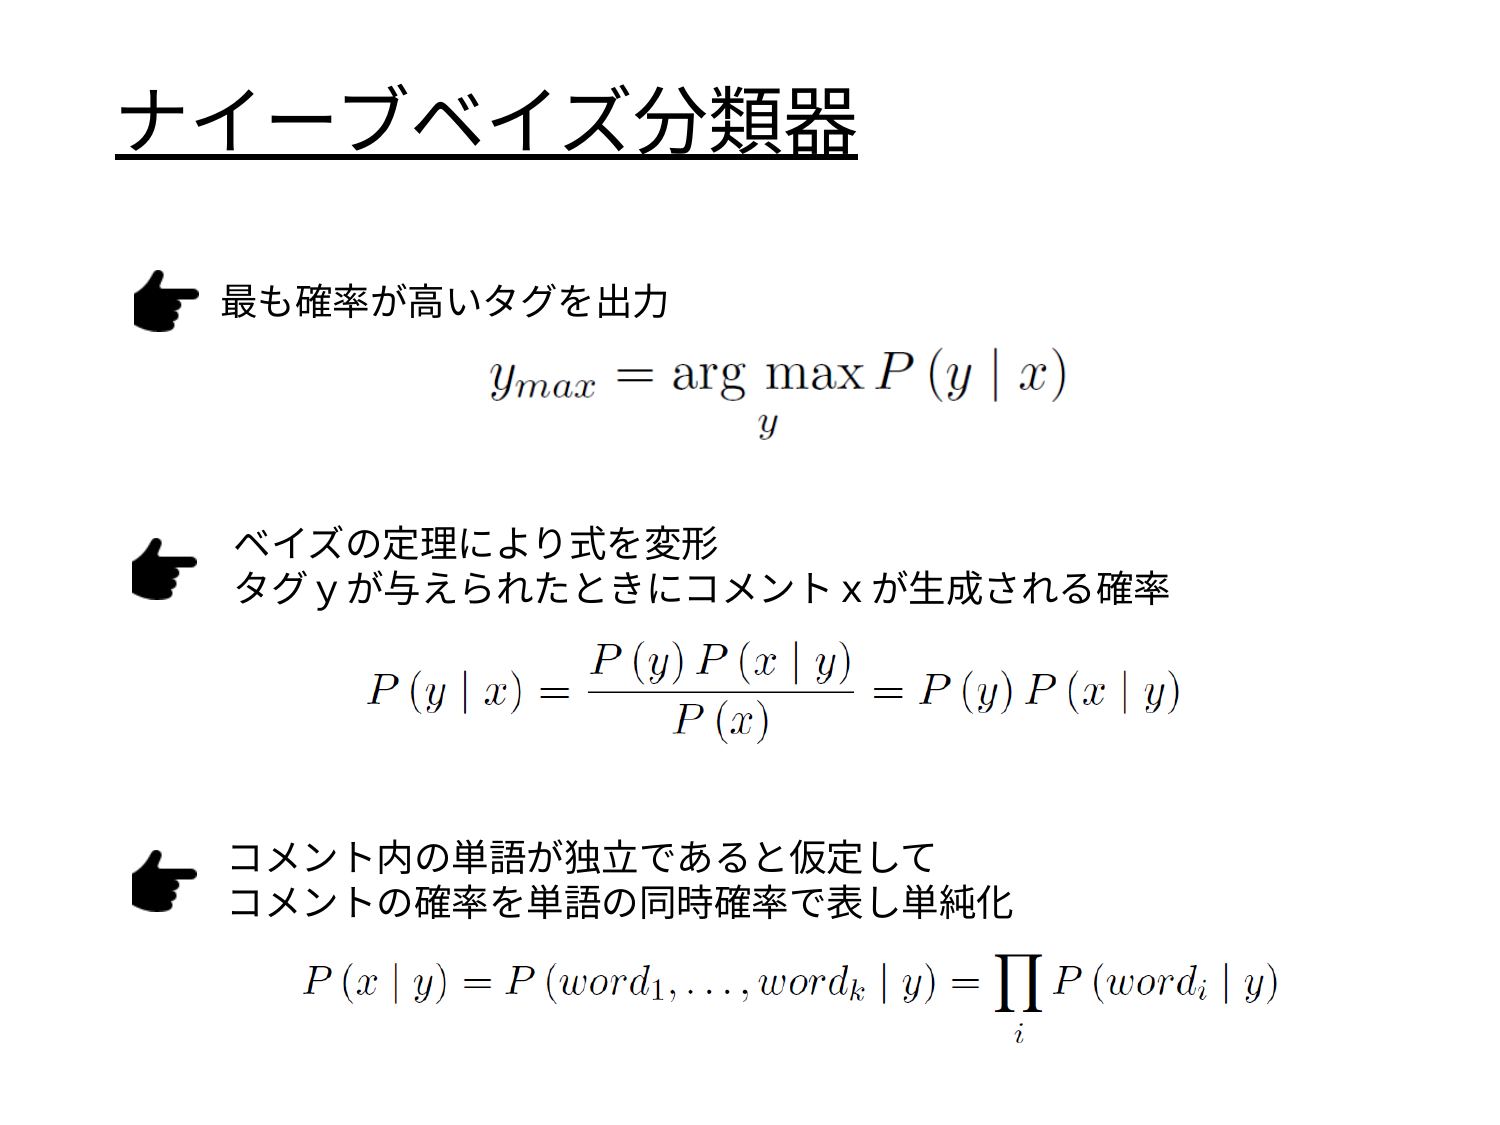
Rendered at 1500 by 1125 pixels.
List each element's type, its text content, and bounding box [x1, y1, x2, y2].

picture [134, 270, 199, 332]
picture [132, 538, 197, 600]
picture [352, 635, 1189, 749]
picture [291, 950, 1282, 1048]
picture [132, 850, 197, 912]
picture [465, 337, 1075, 444]
text_box ナイーブベイズ分類器 [100, 66, 939, 172]
text_box ベイズの定理により式を変形 タグｙが与えられたときにコメントｘが生成される確率 [218, 512, 1187, 618]
text_box 最も確率が高いタグを出力 [205, 270, 686, 331]
text_box コメント内の単語が独立であると仮定して コメントの確率を単語の同時確率で表し単純化 [212, 826, 1030, 931]
